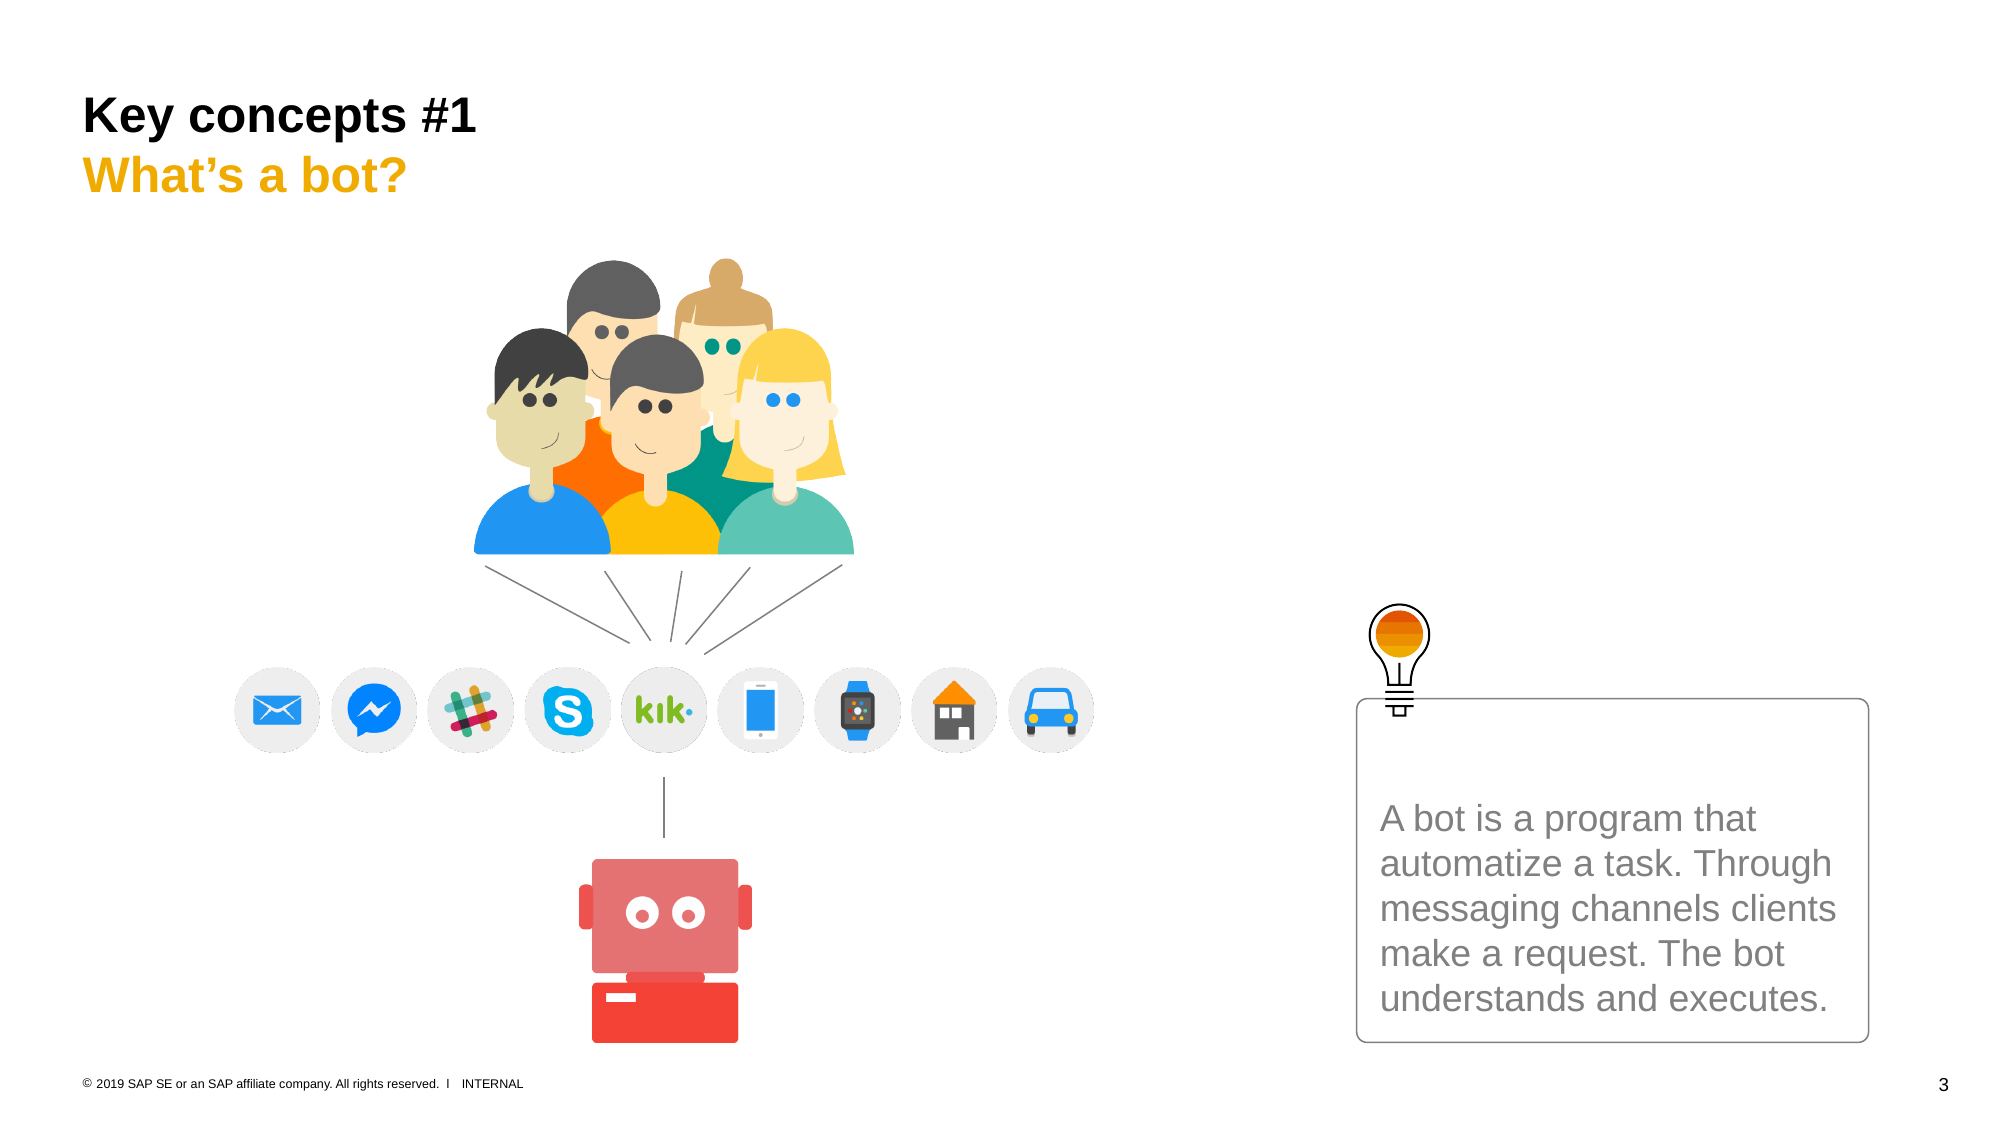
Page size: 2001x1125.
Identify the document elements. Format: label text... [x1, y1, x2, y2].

picture [474, 255, 854, 583]
picture [1328, 588, 1471, 732]
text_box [233, 666, 1094, 754]
title Key concepts #1 What’s a bot? [82, 82, 1918, 265]
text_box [670, 570, 681, 643]
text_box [484, 565, 630, 644]
picture [579, 859, 752, 1043]
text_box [685, 567, 700, 645]
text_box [604, 570, 651, 641]
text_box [703, 564, 843, 655]
text_box A bot is a program that automatize a task. Through messaging channels clients make a request. The bot understands and executes. [1356, 698, 1869, 1043]
